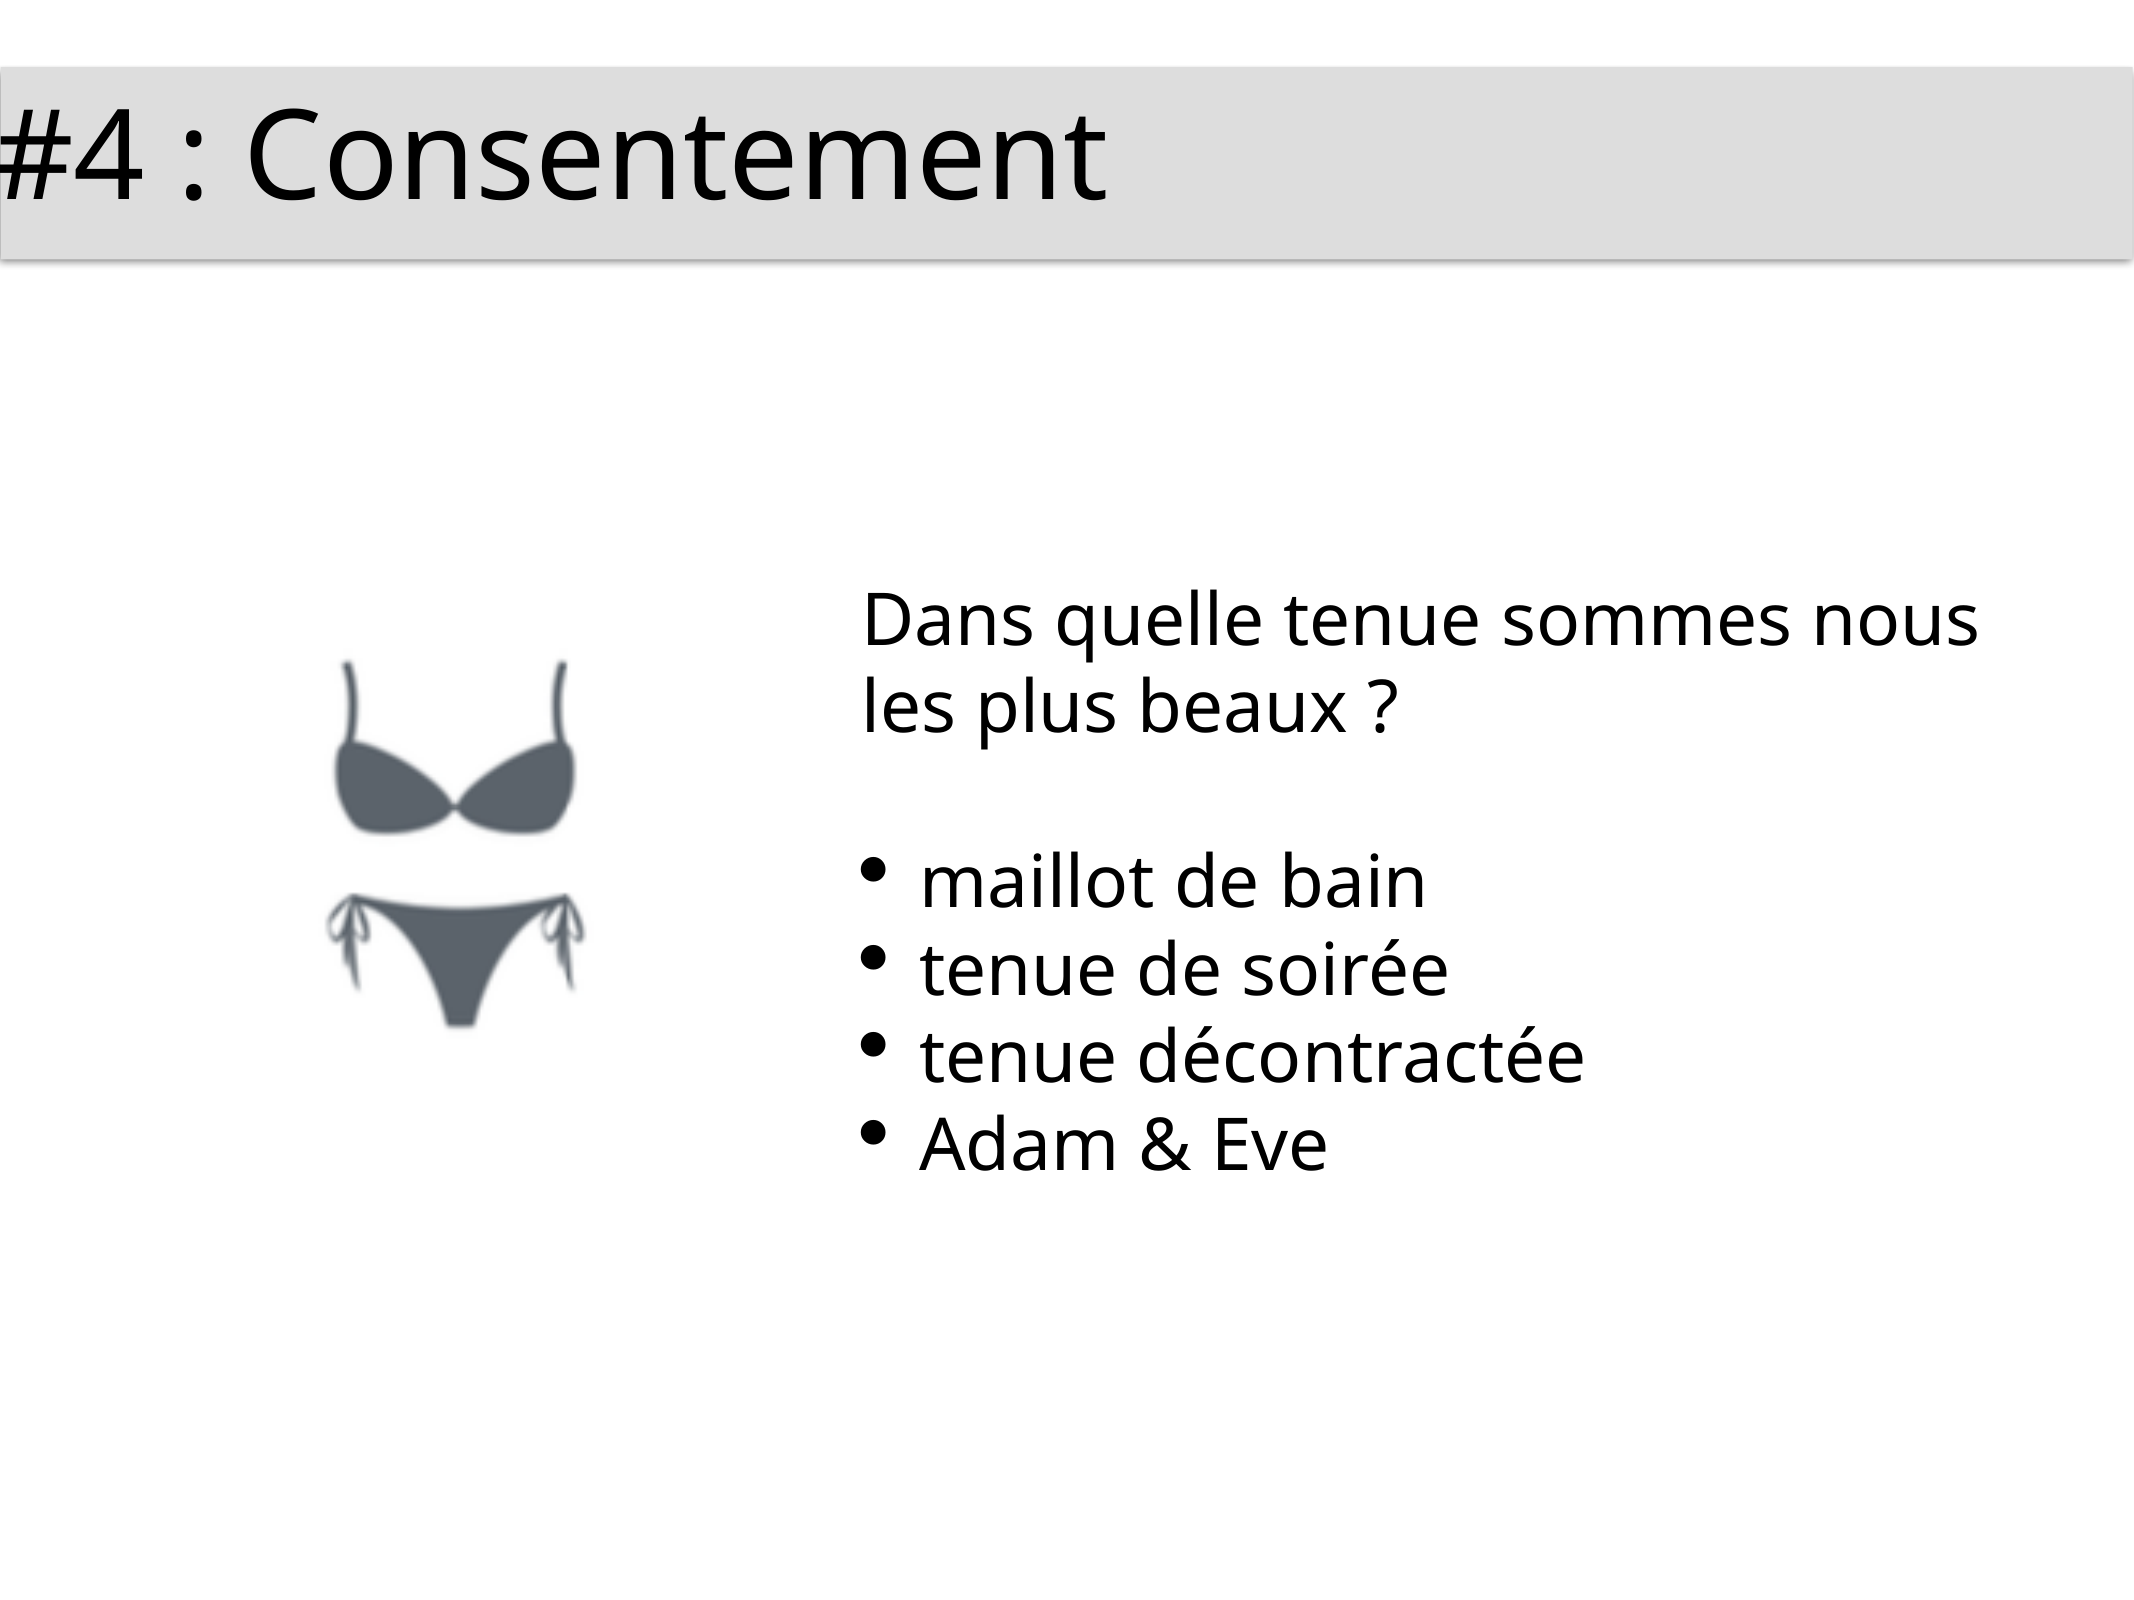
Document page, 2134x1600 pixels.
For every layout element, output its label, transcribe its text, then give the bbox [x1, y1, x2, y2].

text_box [0, 66, 2133, 260]
text_box #4 : Consentement [0, 66, 1225, 233]
text_box Dans quelle tenue sommes nous les plus beaux ? maillot de bain tenue de soirée tenue décontractée Adam & Eve [853, 563, 2001, 1194]
picture [272, 635, 661, 1071]
